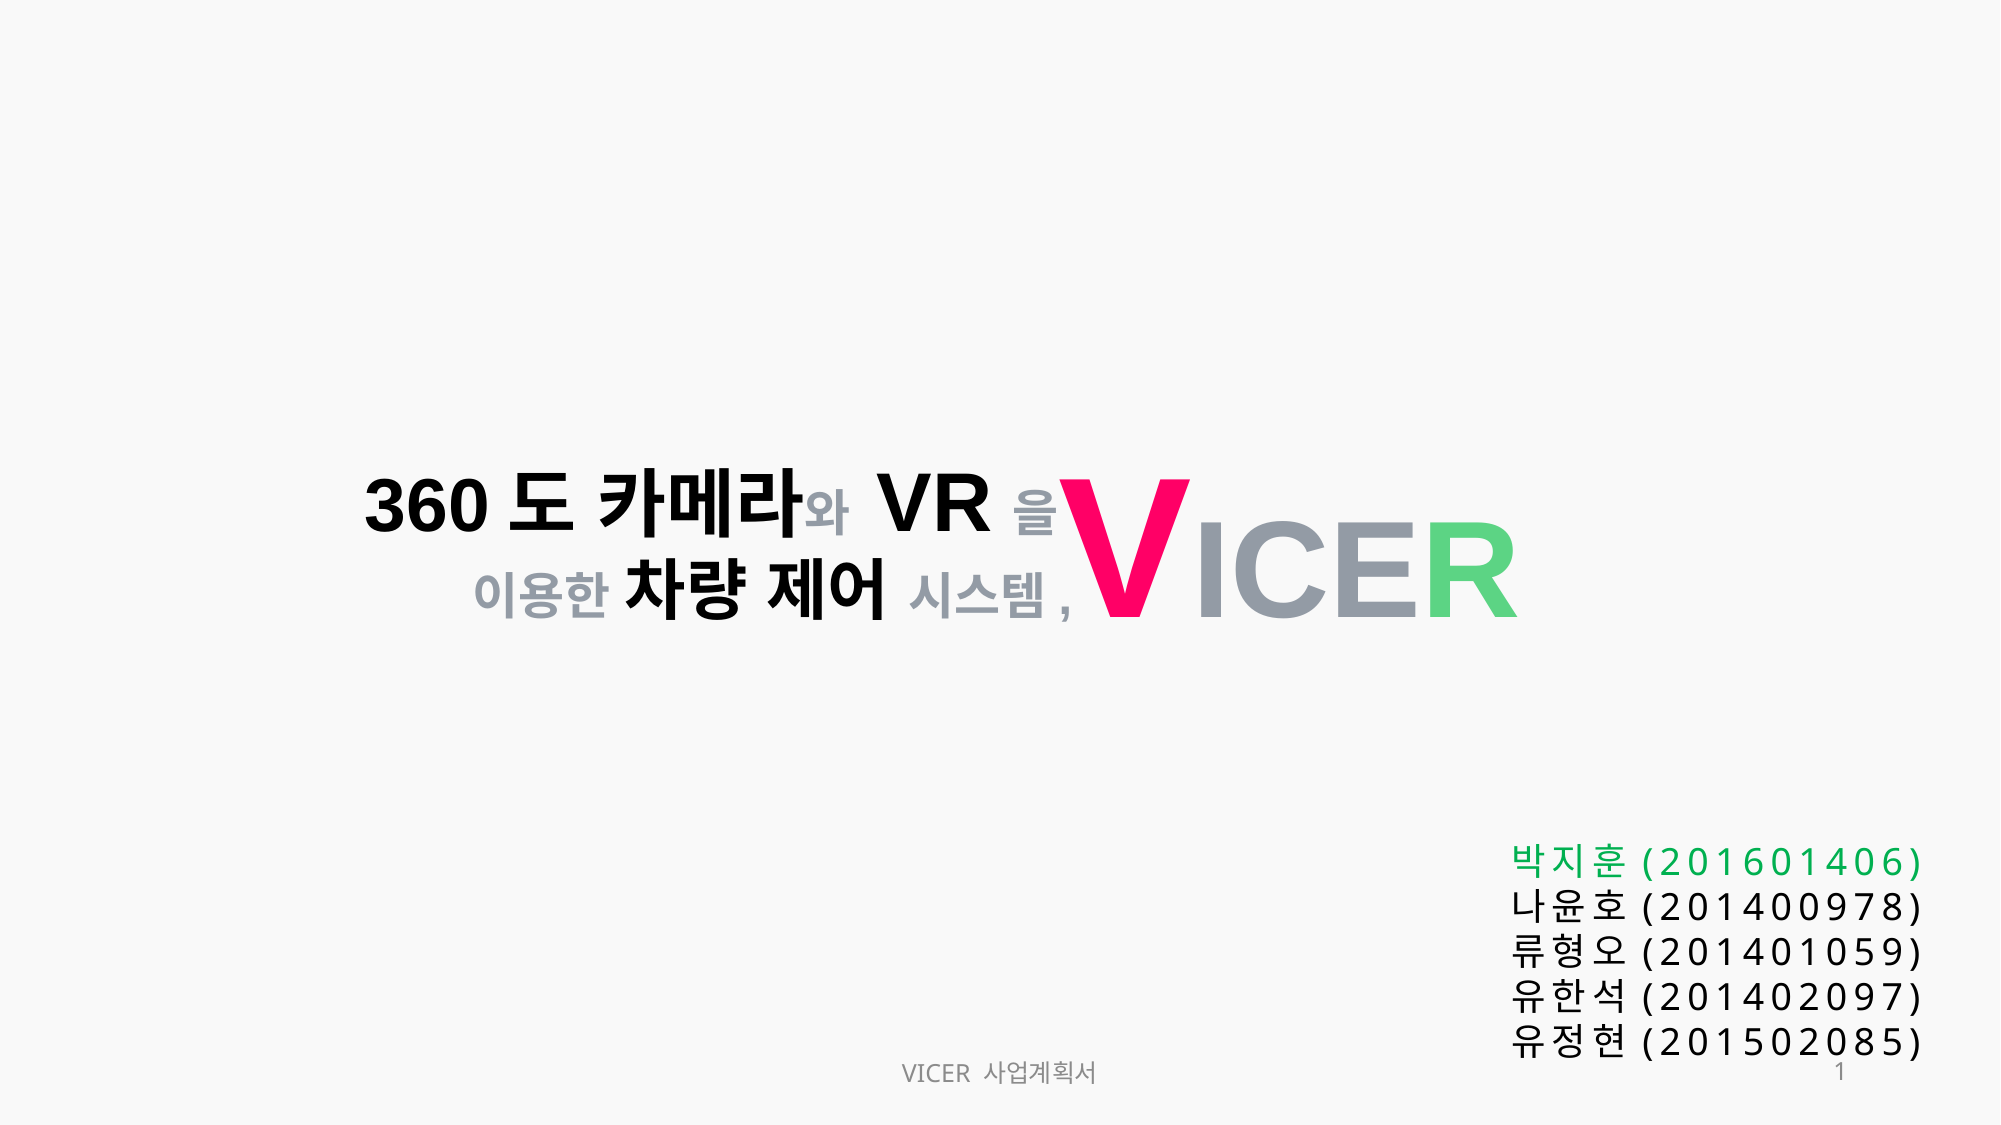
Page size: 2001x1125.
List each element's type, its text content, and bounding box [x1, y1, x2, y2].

text_box 360도 카메라와 VR을 이용한 차량 제어 시스템, [96, 440, 1033, 636]
footer VICER 사업계획서 [662, 1042, 1338, 1103]
slide_number 1 [1412, 1042, 1863, 1103]
text_box VICER [1033, 410, 1536, 665]
text_box 박지훈(201601406) 나윤호(201400978) 류형오(201401059) 유한석(201402097) 유정현(201502085) [1470, 830, 1960, 1070]
